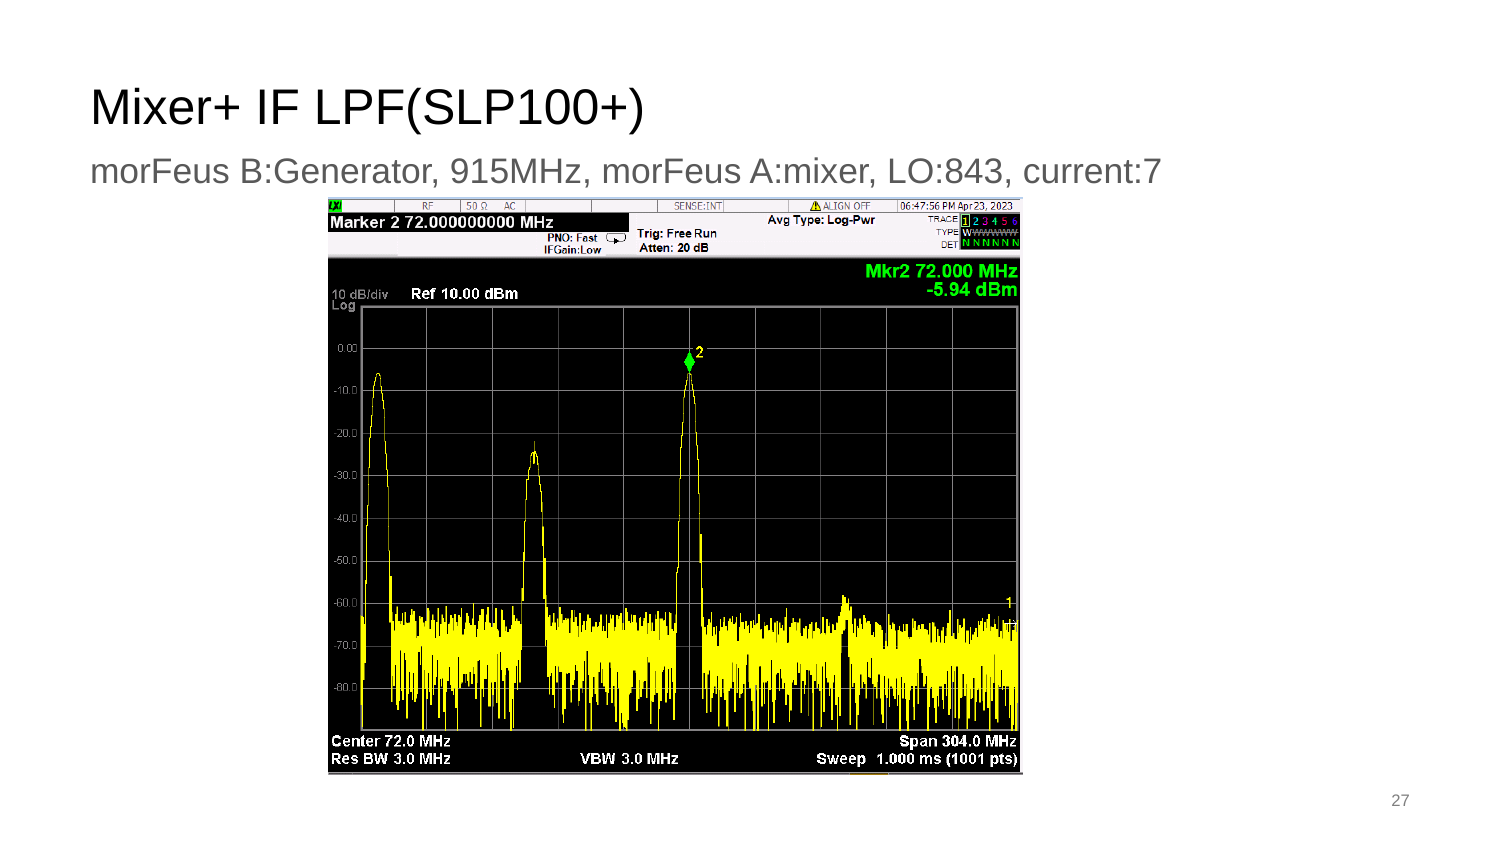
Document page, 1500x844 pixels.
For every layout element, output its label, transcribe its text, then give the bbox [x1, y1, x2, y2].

list morFeus B:Generator, 915MHz, morFeus A:mixer, LO:843, current:7 [75, 152, 1484, 198]
title Mixer+ IF LPF(SLP100+) [75, 33, 1425, 152]
picture [328, 197, 1023, 776]
slide_number 27 [1200, 782, 1425, 827]
